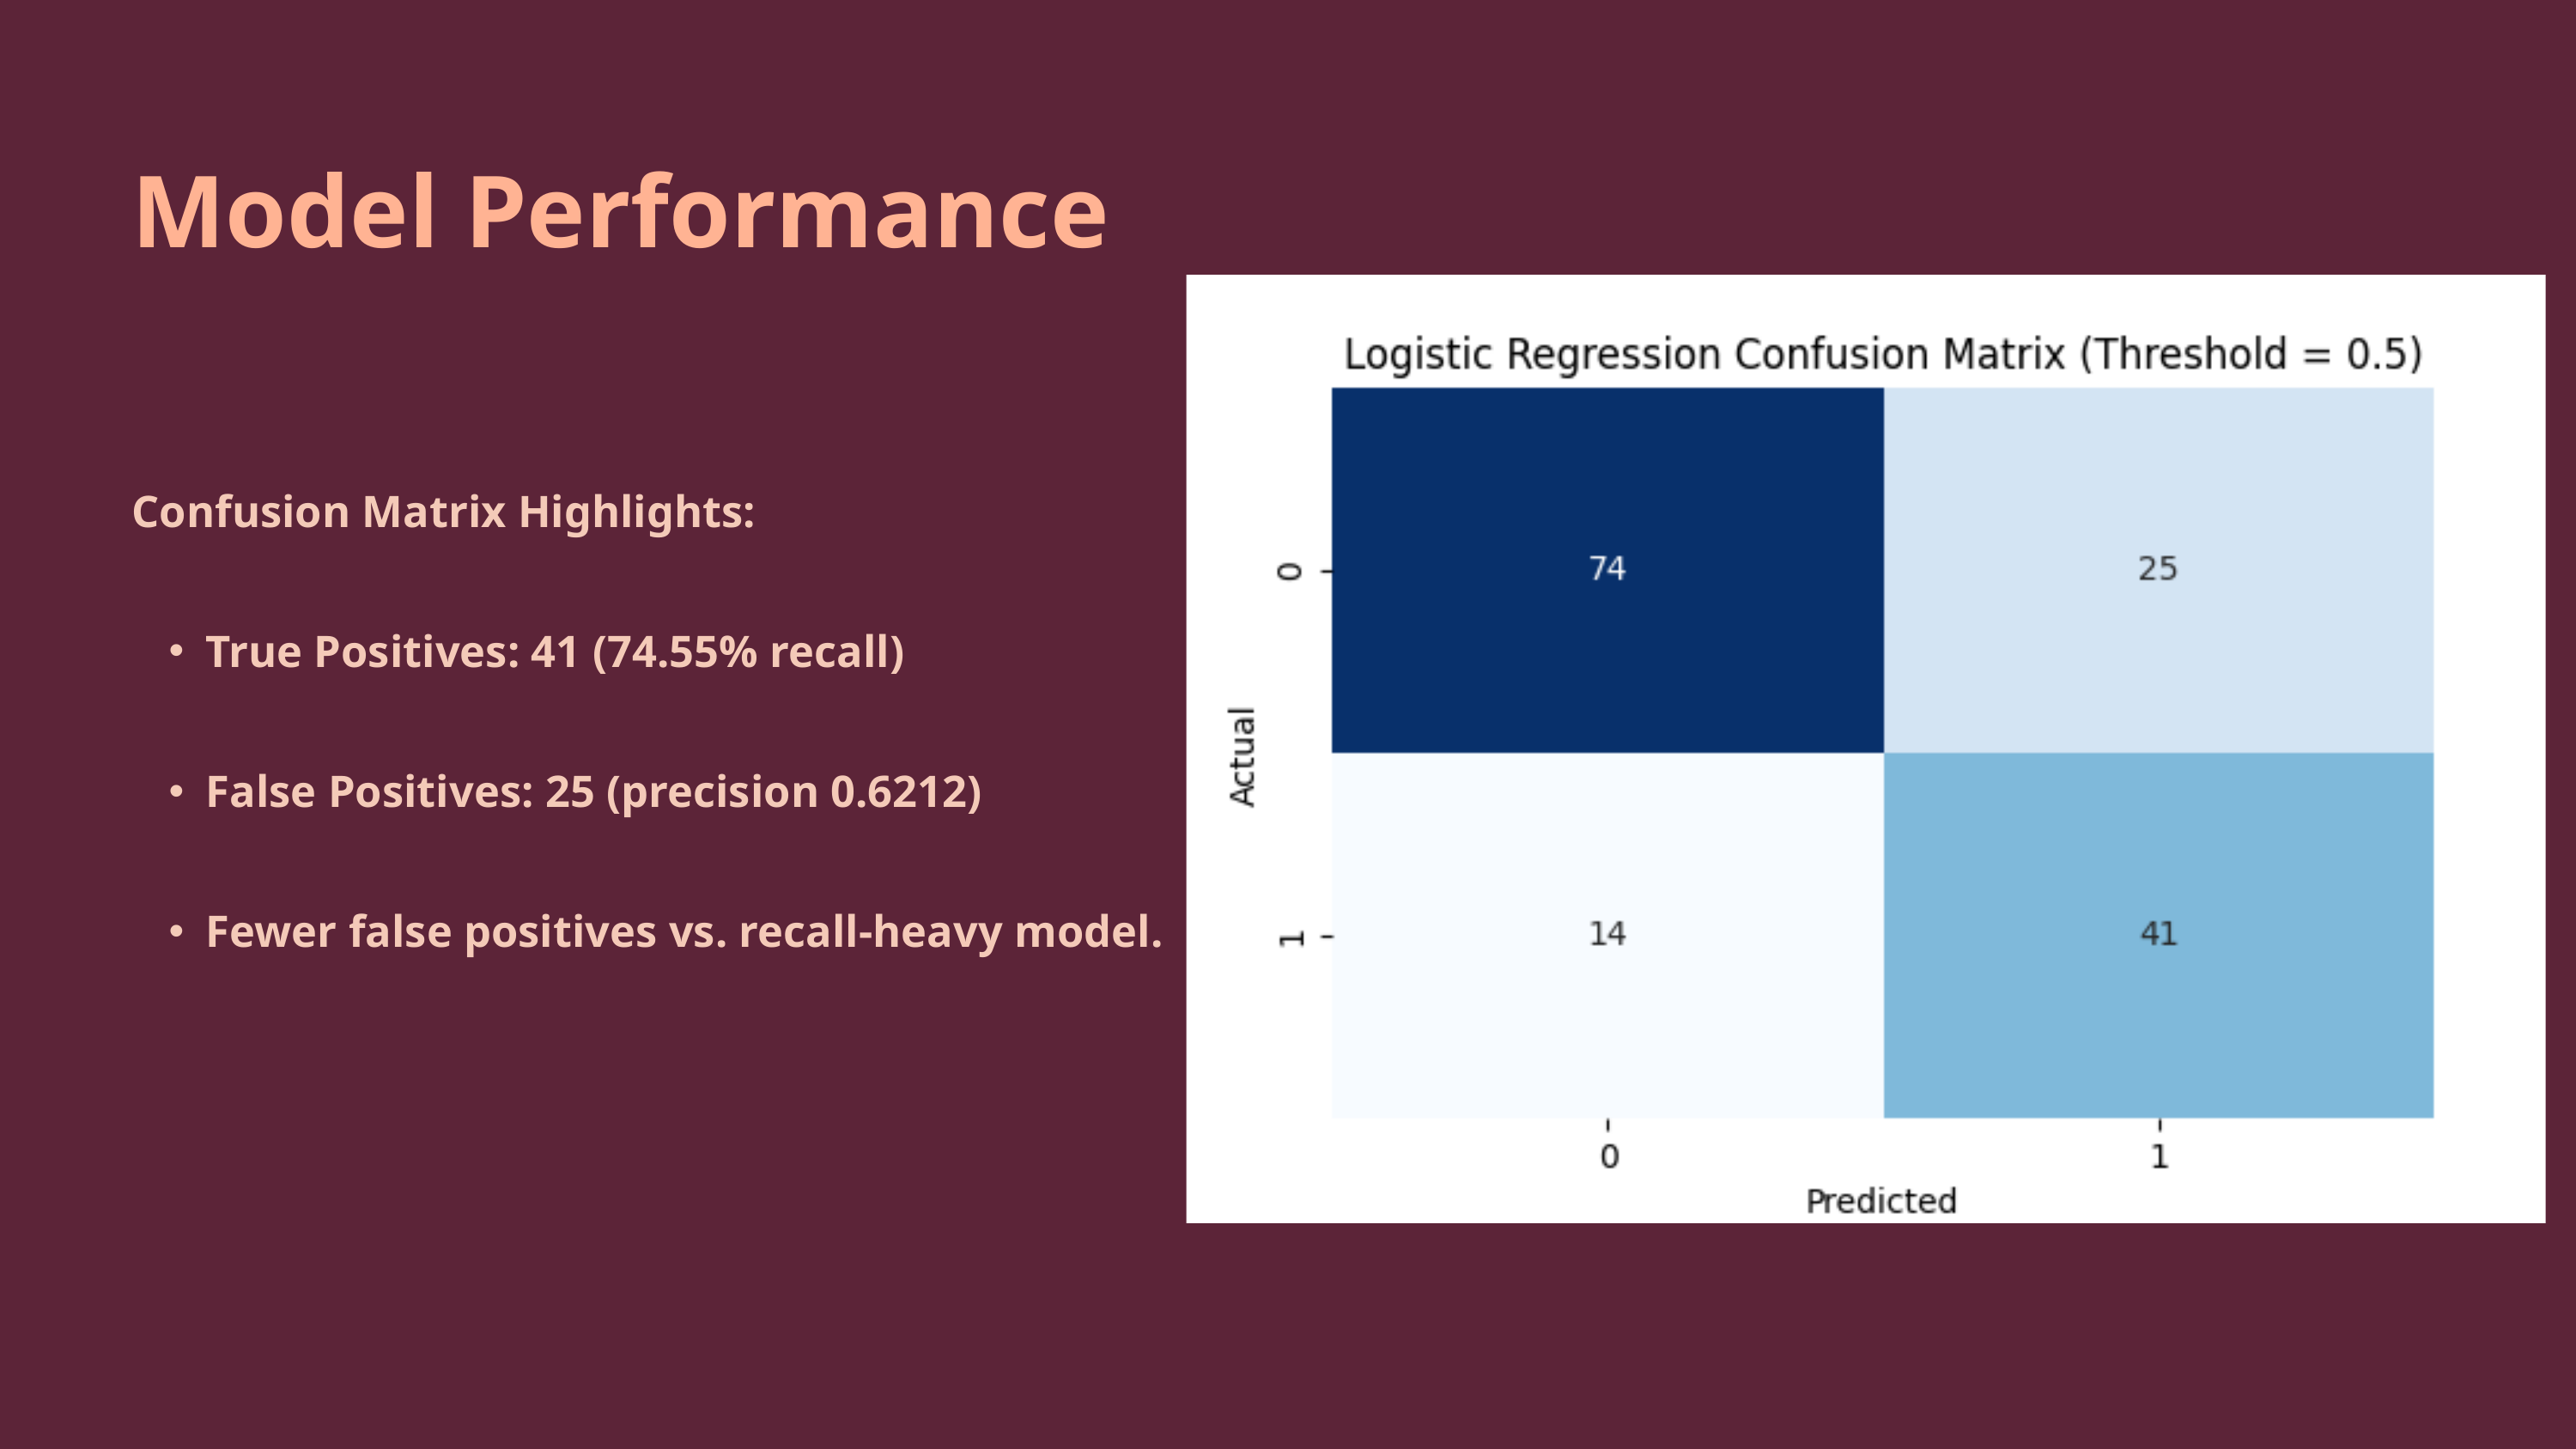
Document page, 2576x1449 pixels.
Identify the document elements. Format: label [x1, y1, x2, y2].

text_box [131, 149, 1138, 276]
text_box [0, 0, 2576, 1449]
